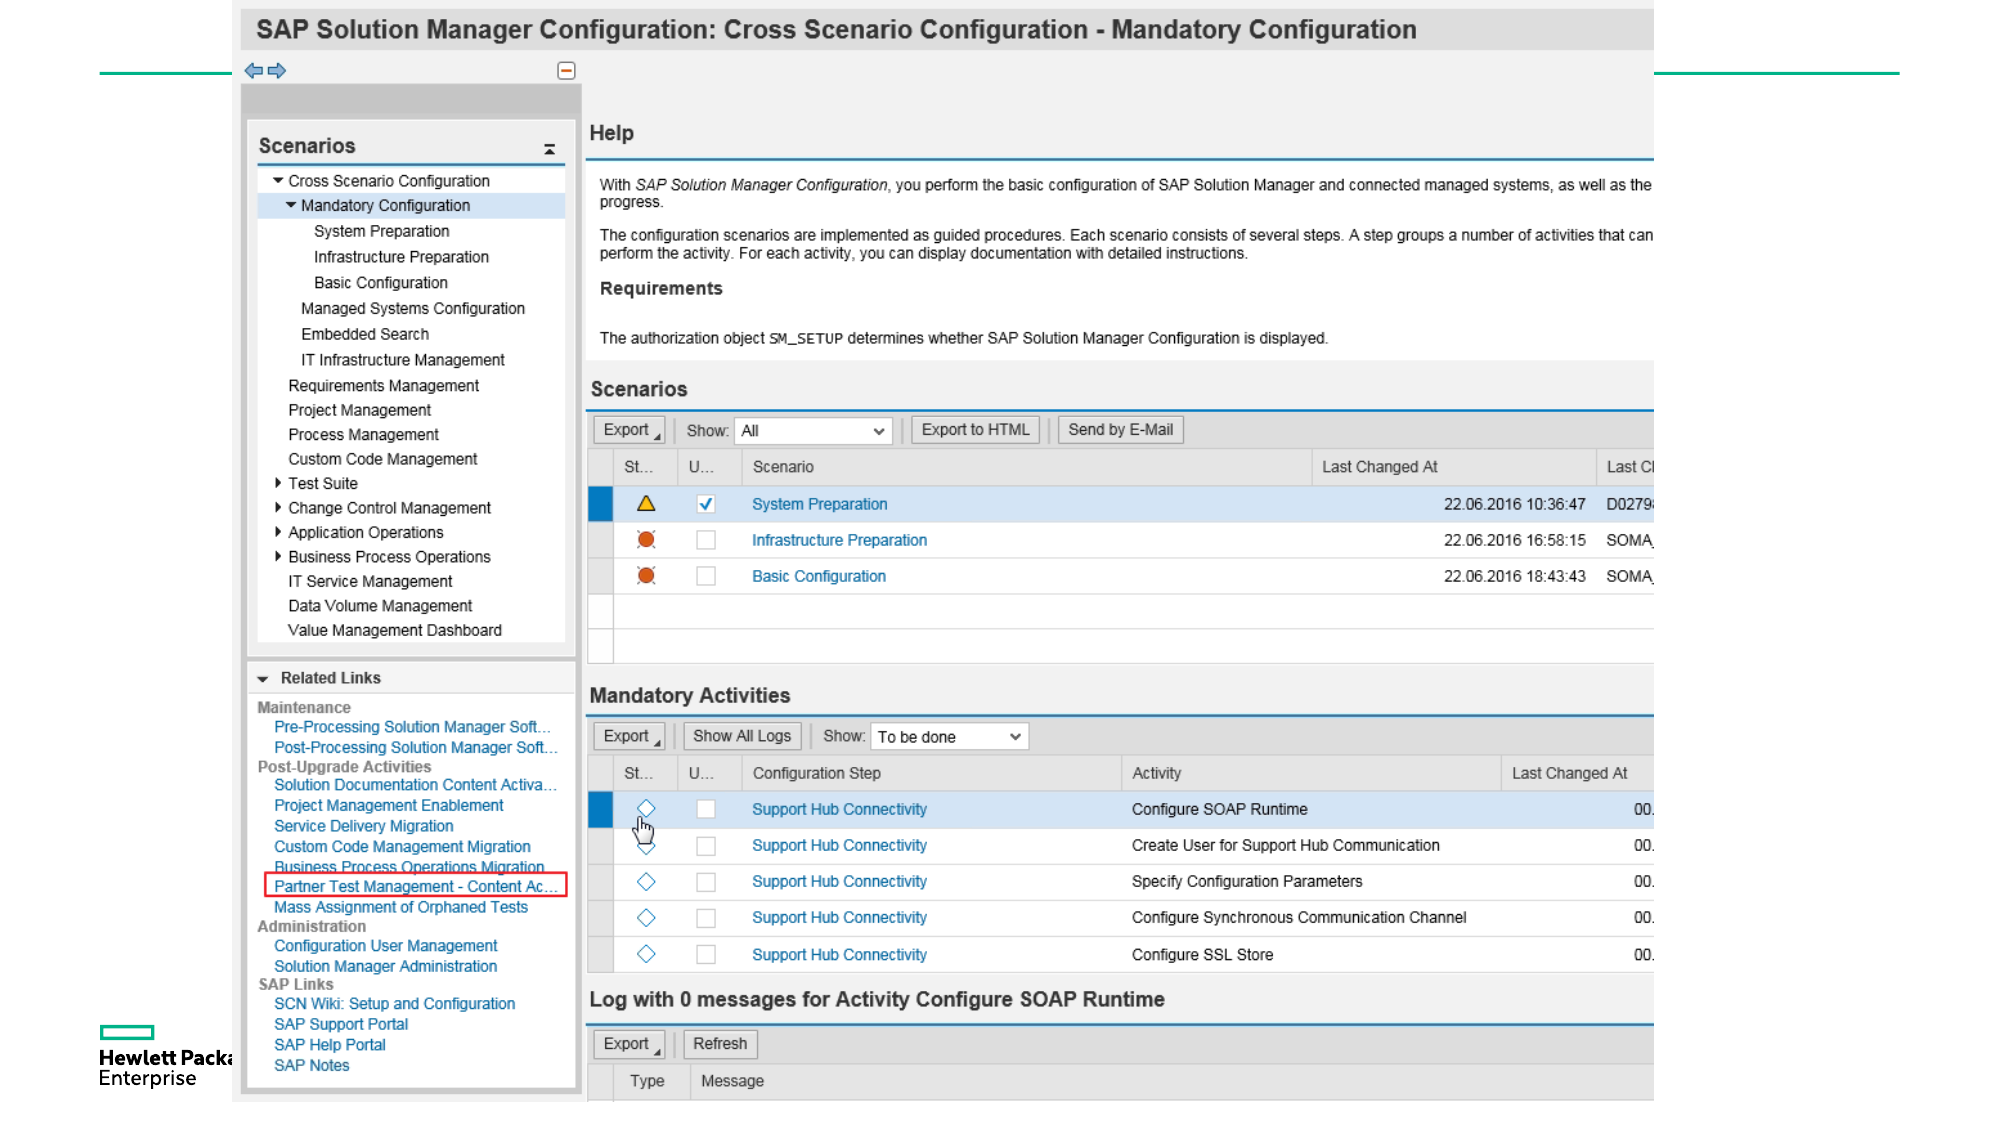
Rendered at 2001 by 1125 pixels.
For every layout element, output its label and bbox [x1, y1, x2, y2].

picture [232, 0, 1654, 1102]
